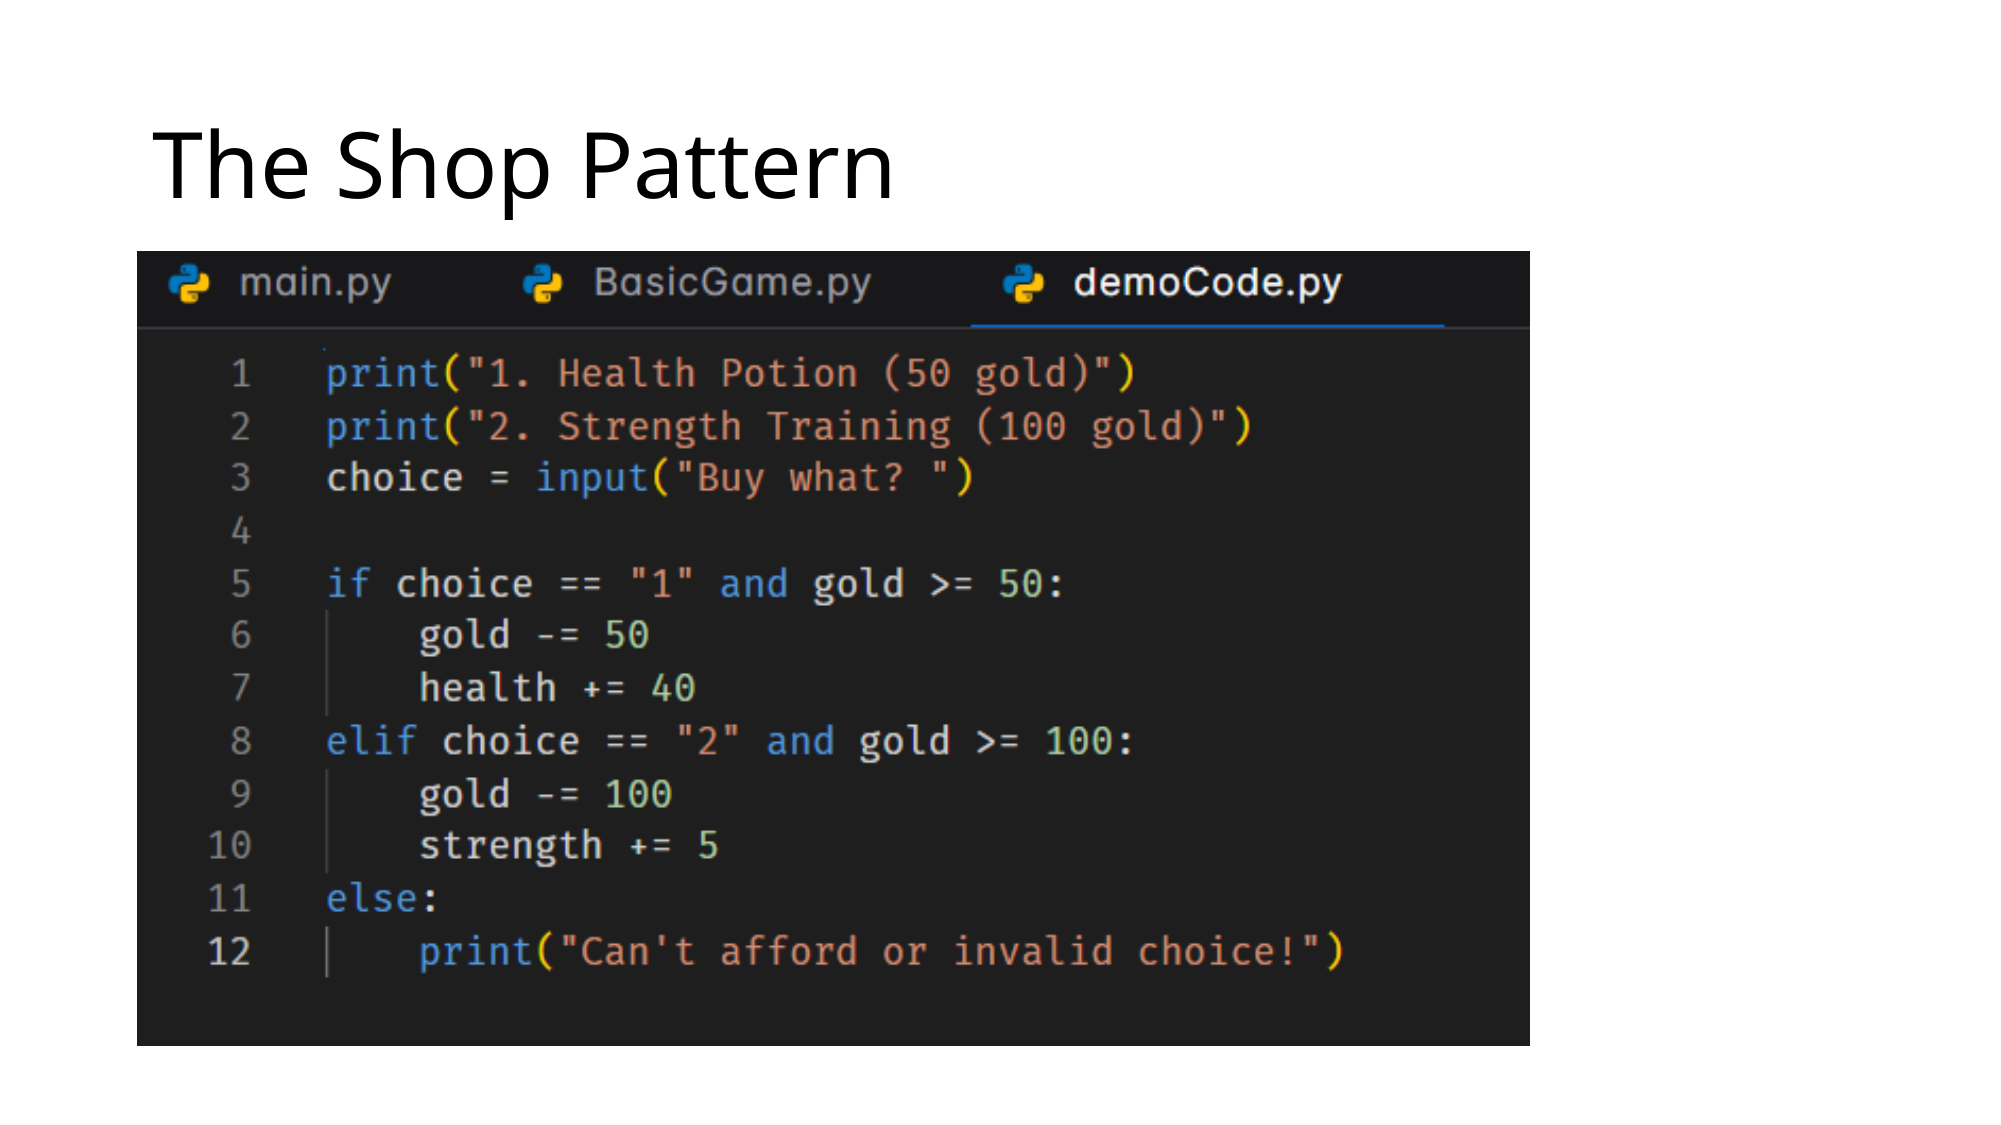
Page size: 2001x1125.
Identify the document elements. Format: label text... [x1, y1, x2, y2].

title The Shop Pattern [137, 59, 1863, 278]
picture [136, 251, 1531, 1047]
